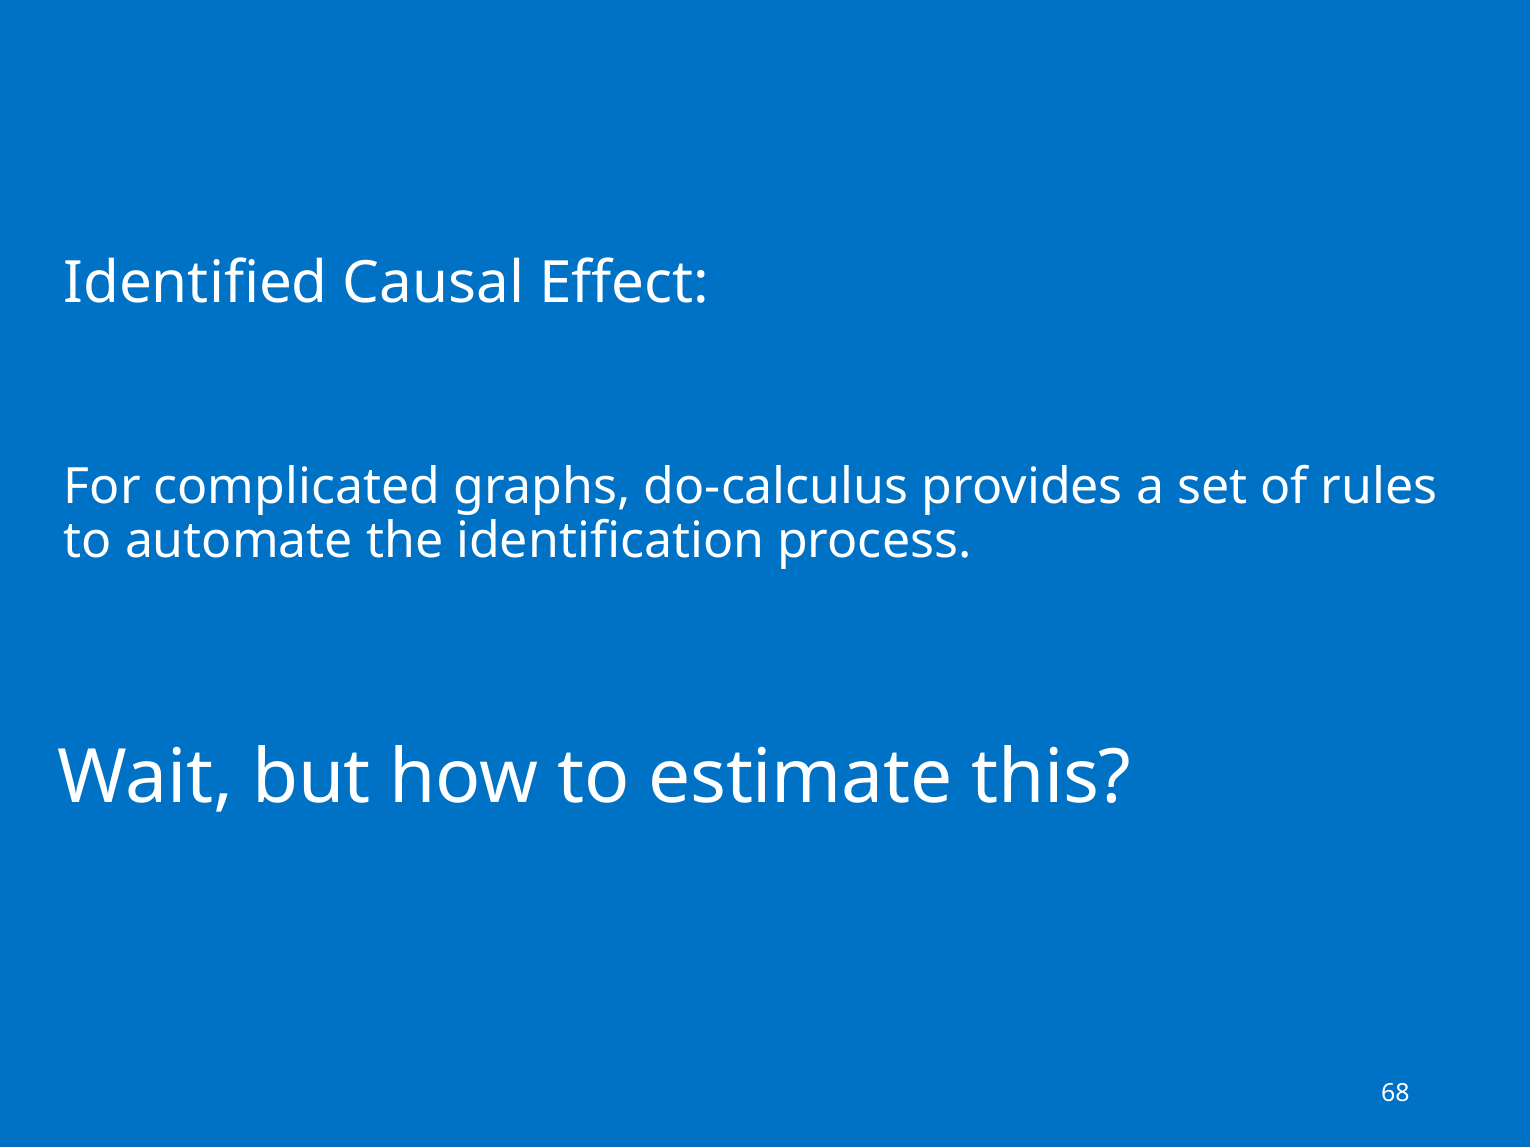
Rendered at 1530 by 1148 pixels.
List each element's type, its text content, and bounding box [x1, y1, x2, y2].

slide_number 68 [1080, 1063, 1425, 1125]
title Wait, but how to estimate this? [33, 723, 1497, 874]
